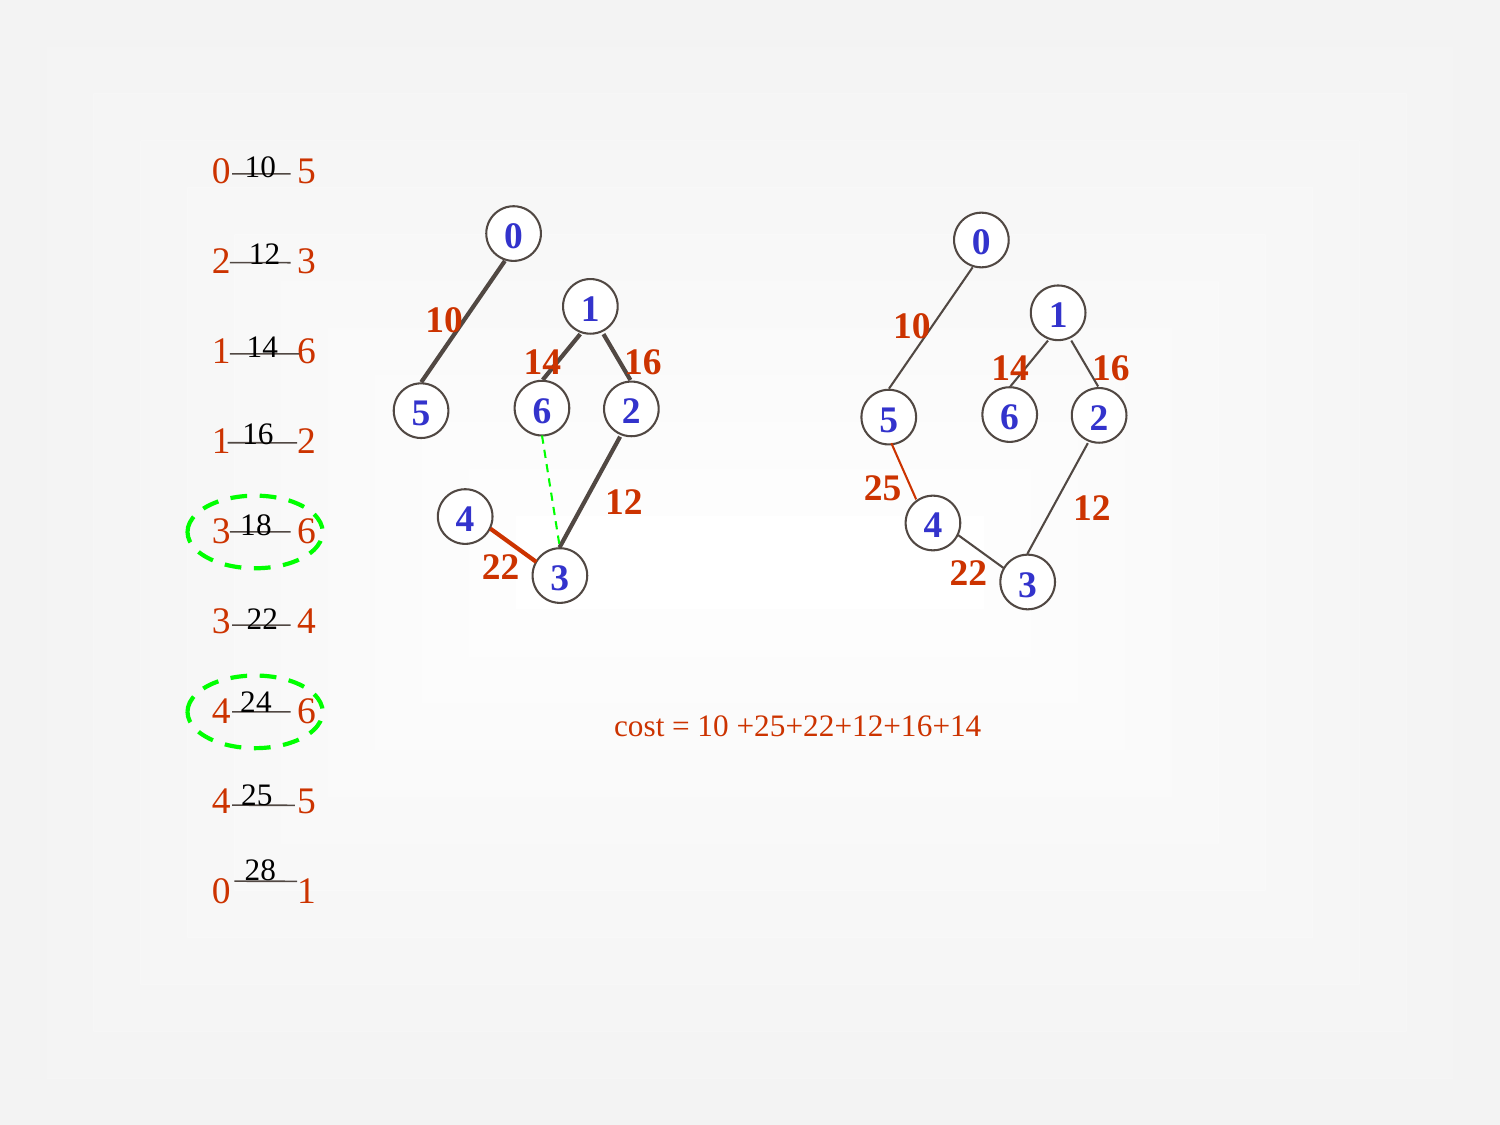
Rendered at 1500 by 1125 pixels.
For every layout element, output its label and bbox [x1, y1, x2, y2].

text_box [599, 697, 997, 750]
text_box [852, 212, 1142, 610]
text_box [393, 206, 689, 603]
text_box [187, 138, 331, 918]
